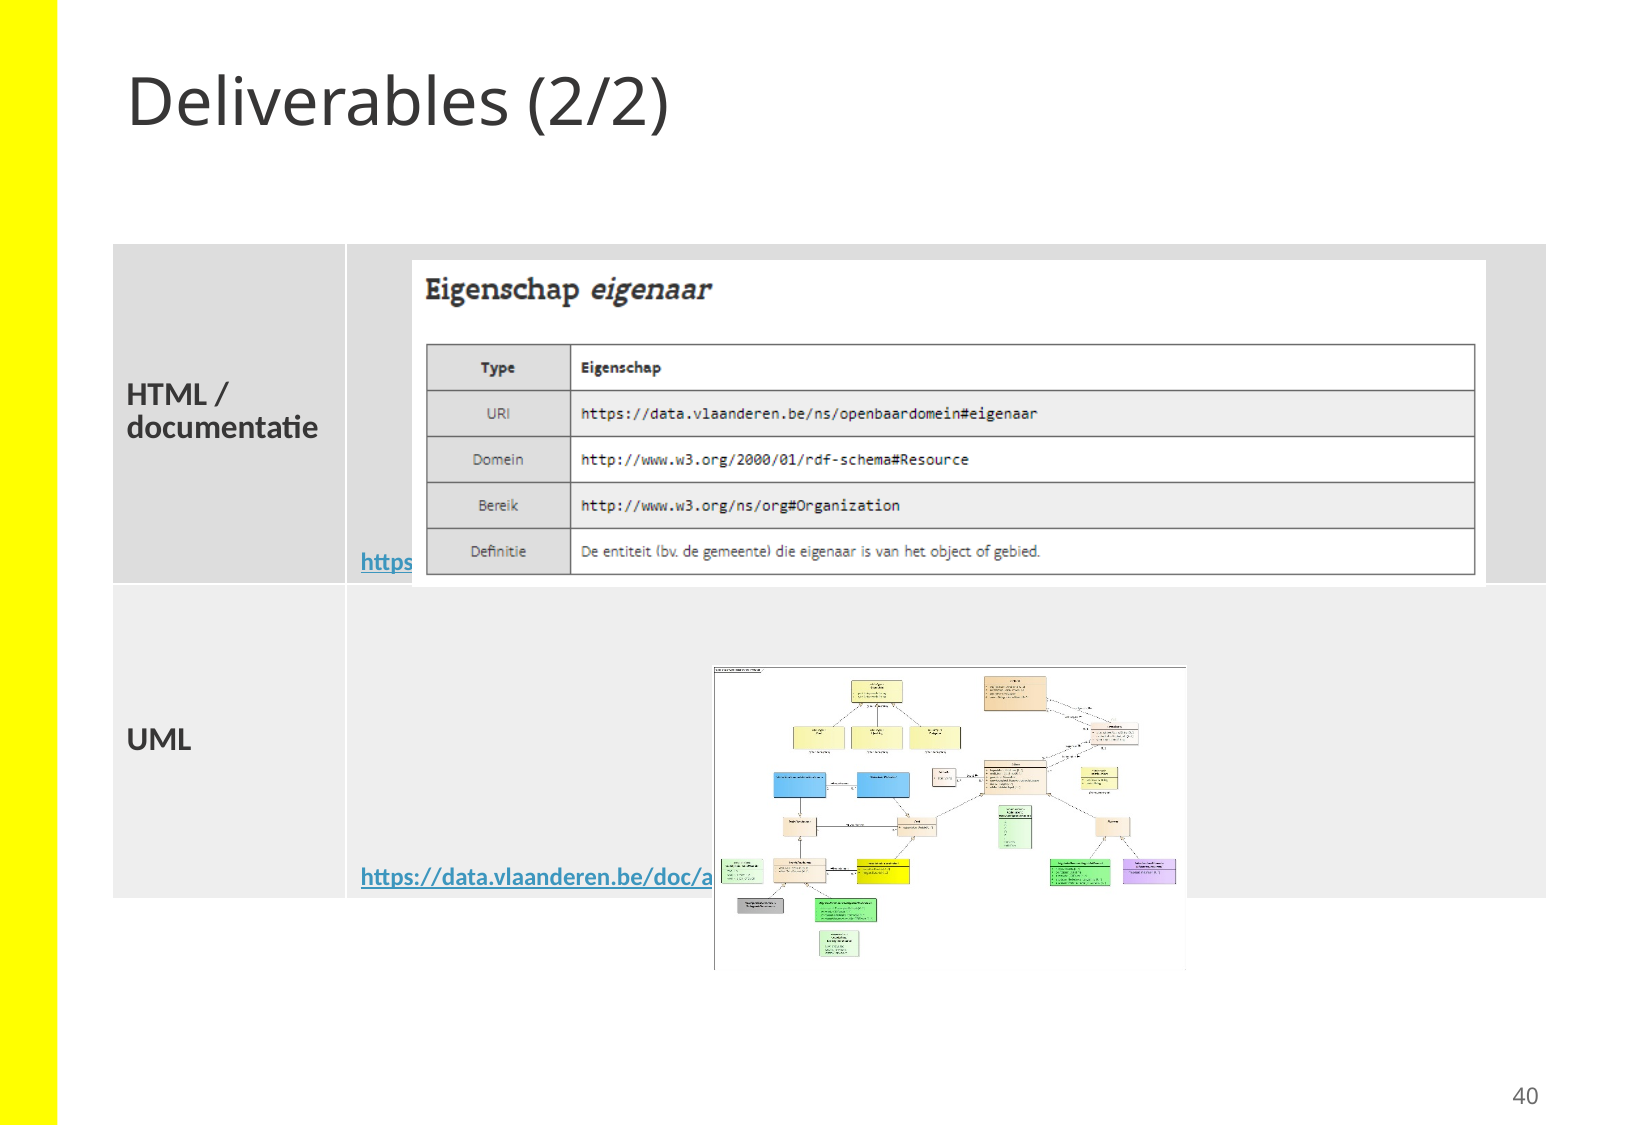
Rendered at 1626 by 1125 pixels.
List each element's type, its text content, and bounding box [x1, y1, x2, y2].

picture [712, 665, 1187, 971]
title Deliverables (2/2) [111, 59, 1514, 222]
picture [412, 260, 1486, 587]
table_header https://data.vlaanderen.be/ns/ [347, 244, 1546, 583]
table_cell UML [113, 585, 345, 898]
table_header HTML / documentatie [113, 244, 345, 583]
table_cell https://data.vlaanderen.be/doc/applicatieprofiel/ [347, 585, 1546, 898]
slide_number 40 [1424, 1075, 1548, 1120]
